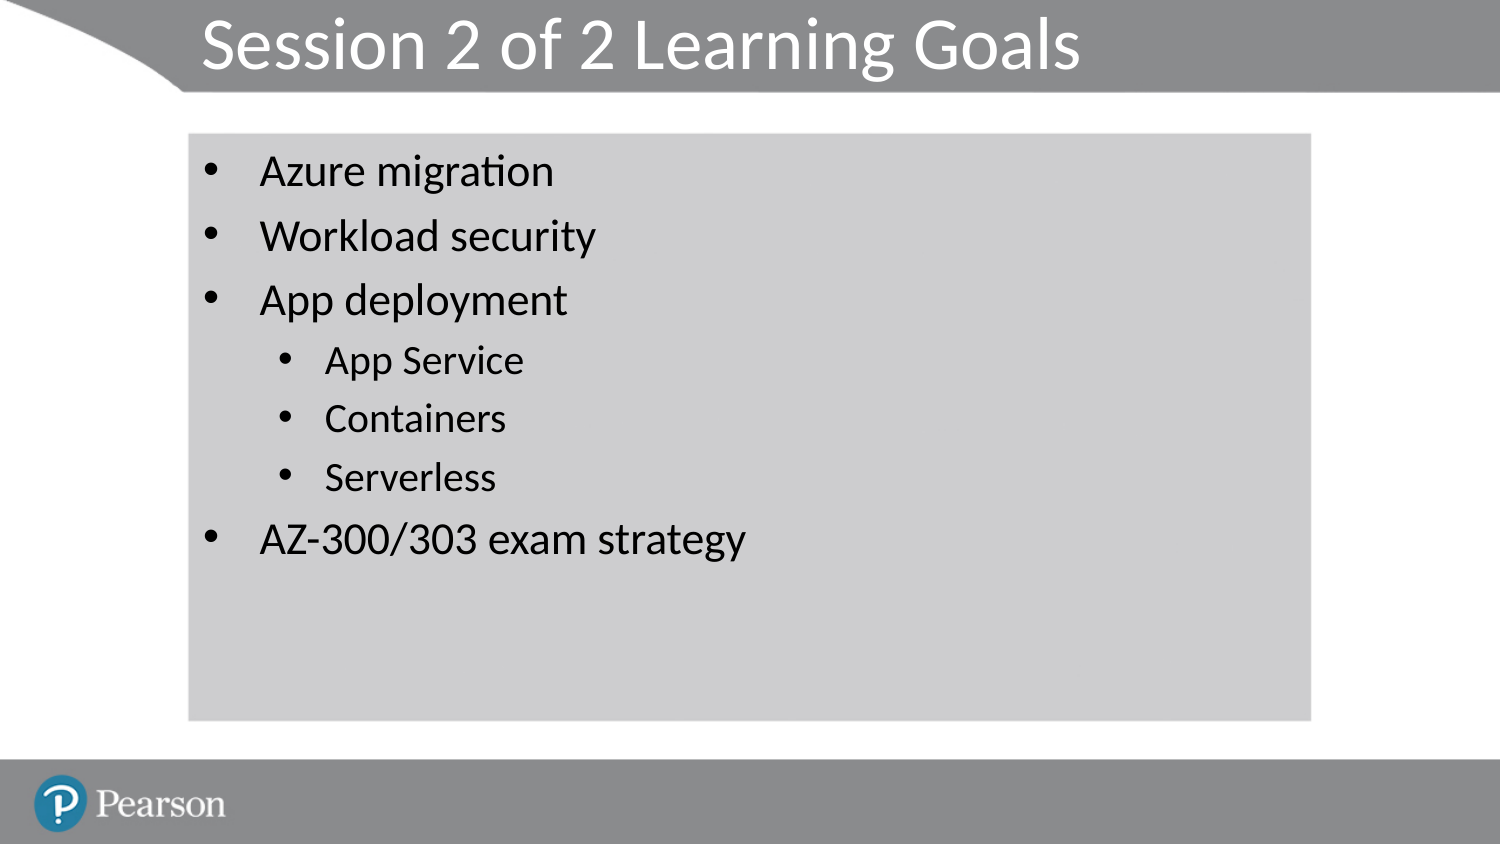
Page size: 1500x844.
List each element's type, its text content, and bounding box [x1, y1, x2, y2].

picture [0, 0, 1500, 844]
title Session 2 of 2 Learning Goals [186, 0, 1425, 79]
list Azure migration Workload security App deployment App Service Containers Serverless AZ-300/303 exam strategy [188, 133, 1311, 716]
